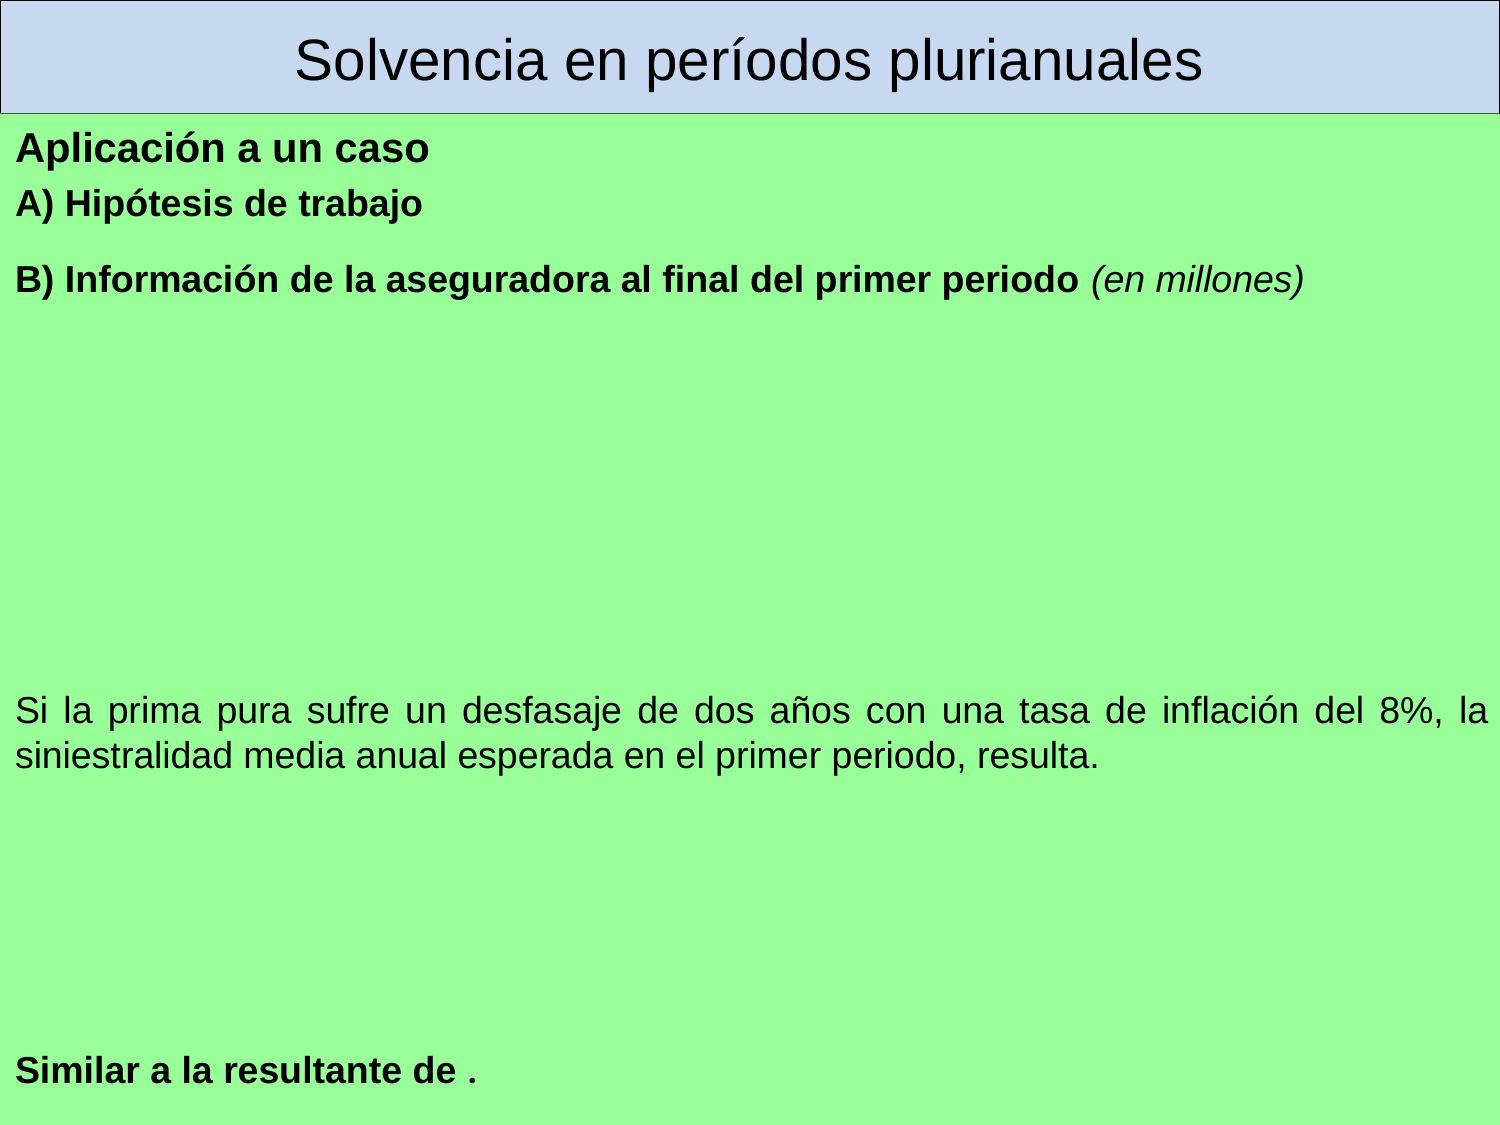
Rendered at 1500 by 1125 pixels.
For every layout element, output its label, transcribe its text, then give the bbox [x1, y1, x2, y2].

title Solvencia en períodos plurianuales [0, 0, 1500, 113]
